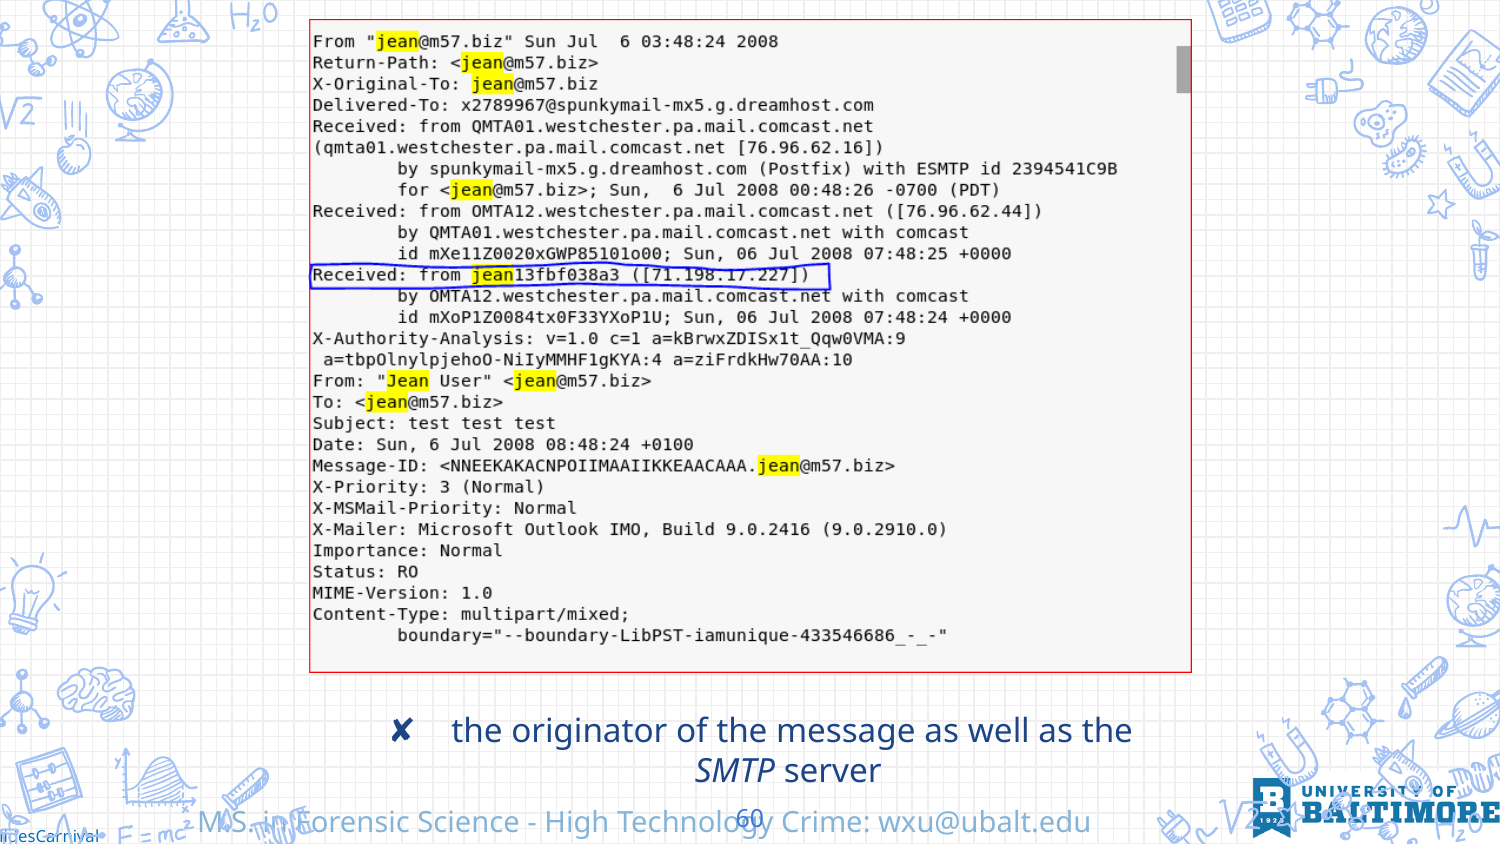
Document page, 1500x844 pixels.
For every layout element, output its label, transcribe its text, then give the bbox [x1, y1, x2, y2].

picture [1405, 773, 1430, 800]
list the originator of the message as well as the SMTP server [318, 702, 1192, 797]
picture [1253, 771, 1500, 844]
slide_number 60 [705, 796, 795, 844]
picture [1481, 771, 1489, 788]
picture [1342, 796, 1349, 806]
picture [307, 18, 1193, 673]
picture [1381, 771, 1421, 792]
picture [1283, 771, 1308, 783]
picture [1479, 779, 1483, 790]
picture [1375, 780, 1390, 791]
picture [1408, 786, 1417, 792]
picture [1471, 771, 1479, 786]
picture [1354, 819, 1361, 827]
picture [1388, 823, 1396, 835]
